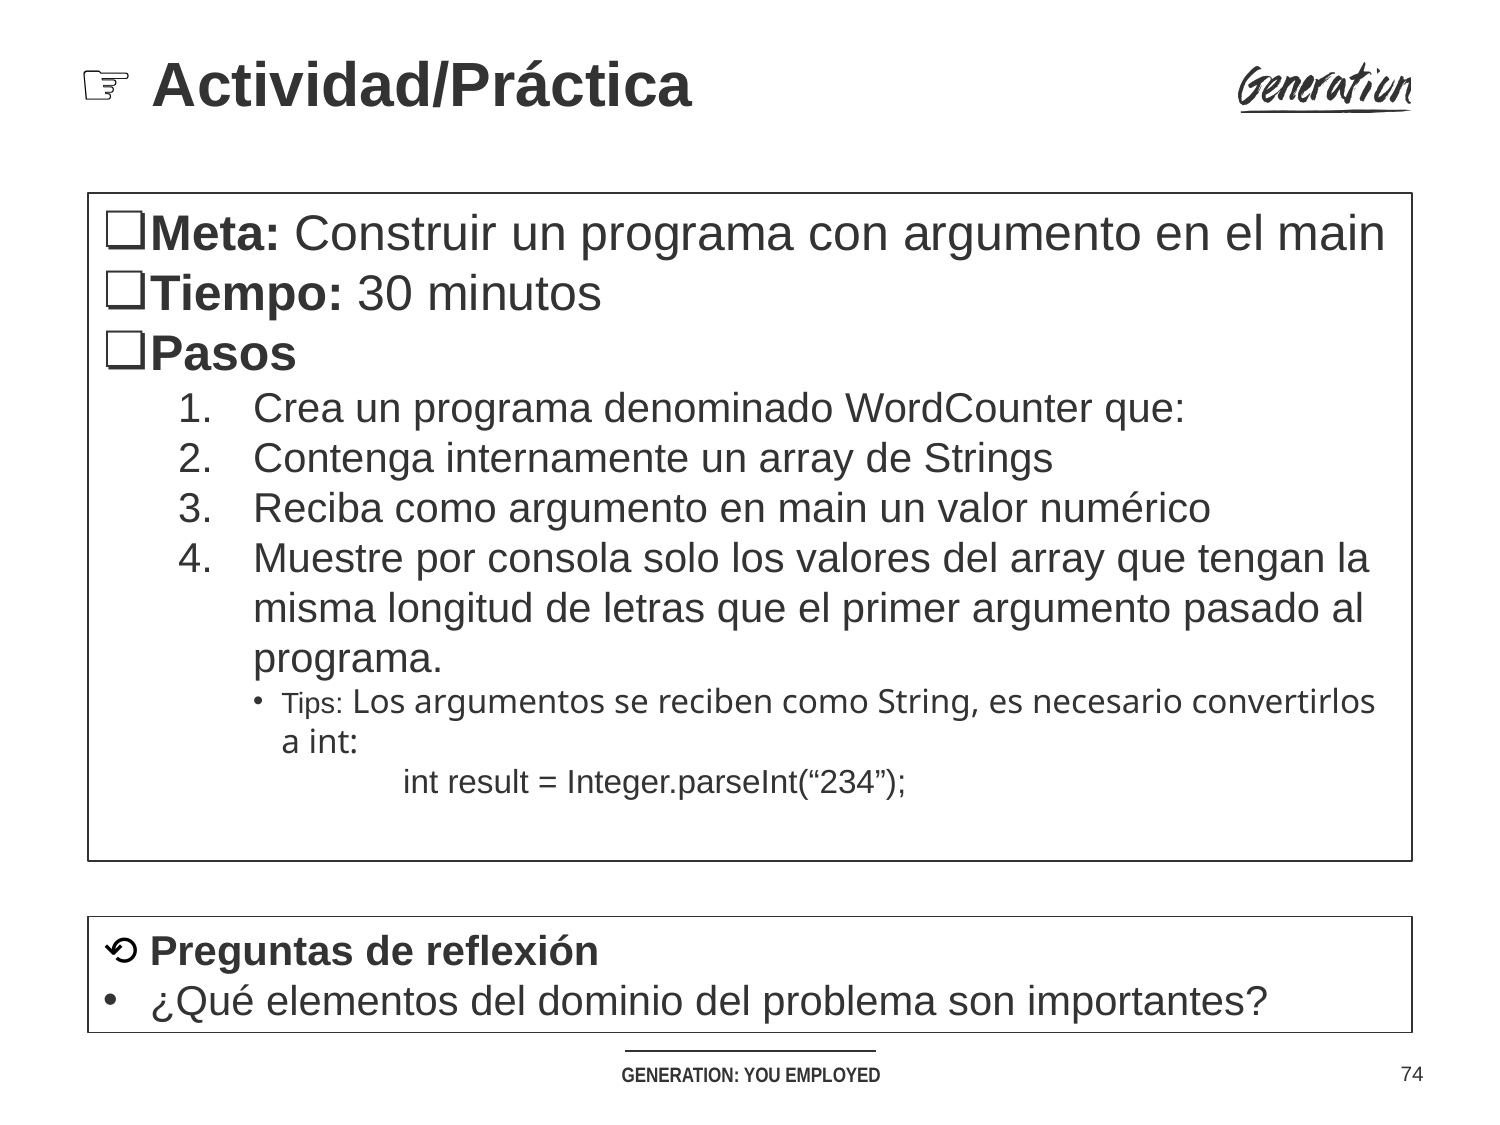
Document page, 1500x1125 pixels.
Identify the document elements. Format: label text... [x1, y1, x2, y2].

text_box ⟲ Preguntas de reflexión ¿Qué elementos del dominio del problema son importantes? [88, 916, 1412, 1033]
text_box Meta: Construir un programa con argumento en el main Tiempo: 30 minutos Pasos Crea un programa denominado WordCounter que: Contenga internamente un array de Strings Reciba como argumento en main un valor numérico Muestre por consola solo los valores del array que tengan la misma longitud de letras que el primer argumento pasado al programa. Tips: Los argumentos se reciben como String, es necesario convertirlos a int: int result = Integer.parseInt(“234”); [88, 192, 1412, 861]
picture [1392, 62, 1411, 113]
title ☞ Actividad/Práctica [78, 36, 1392, 127]
